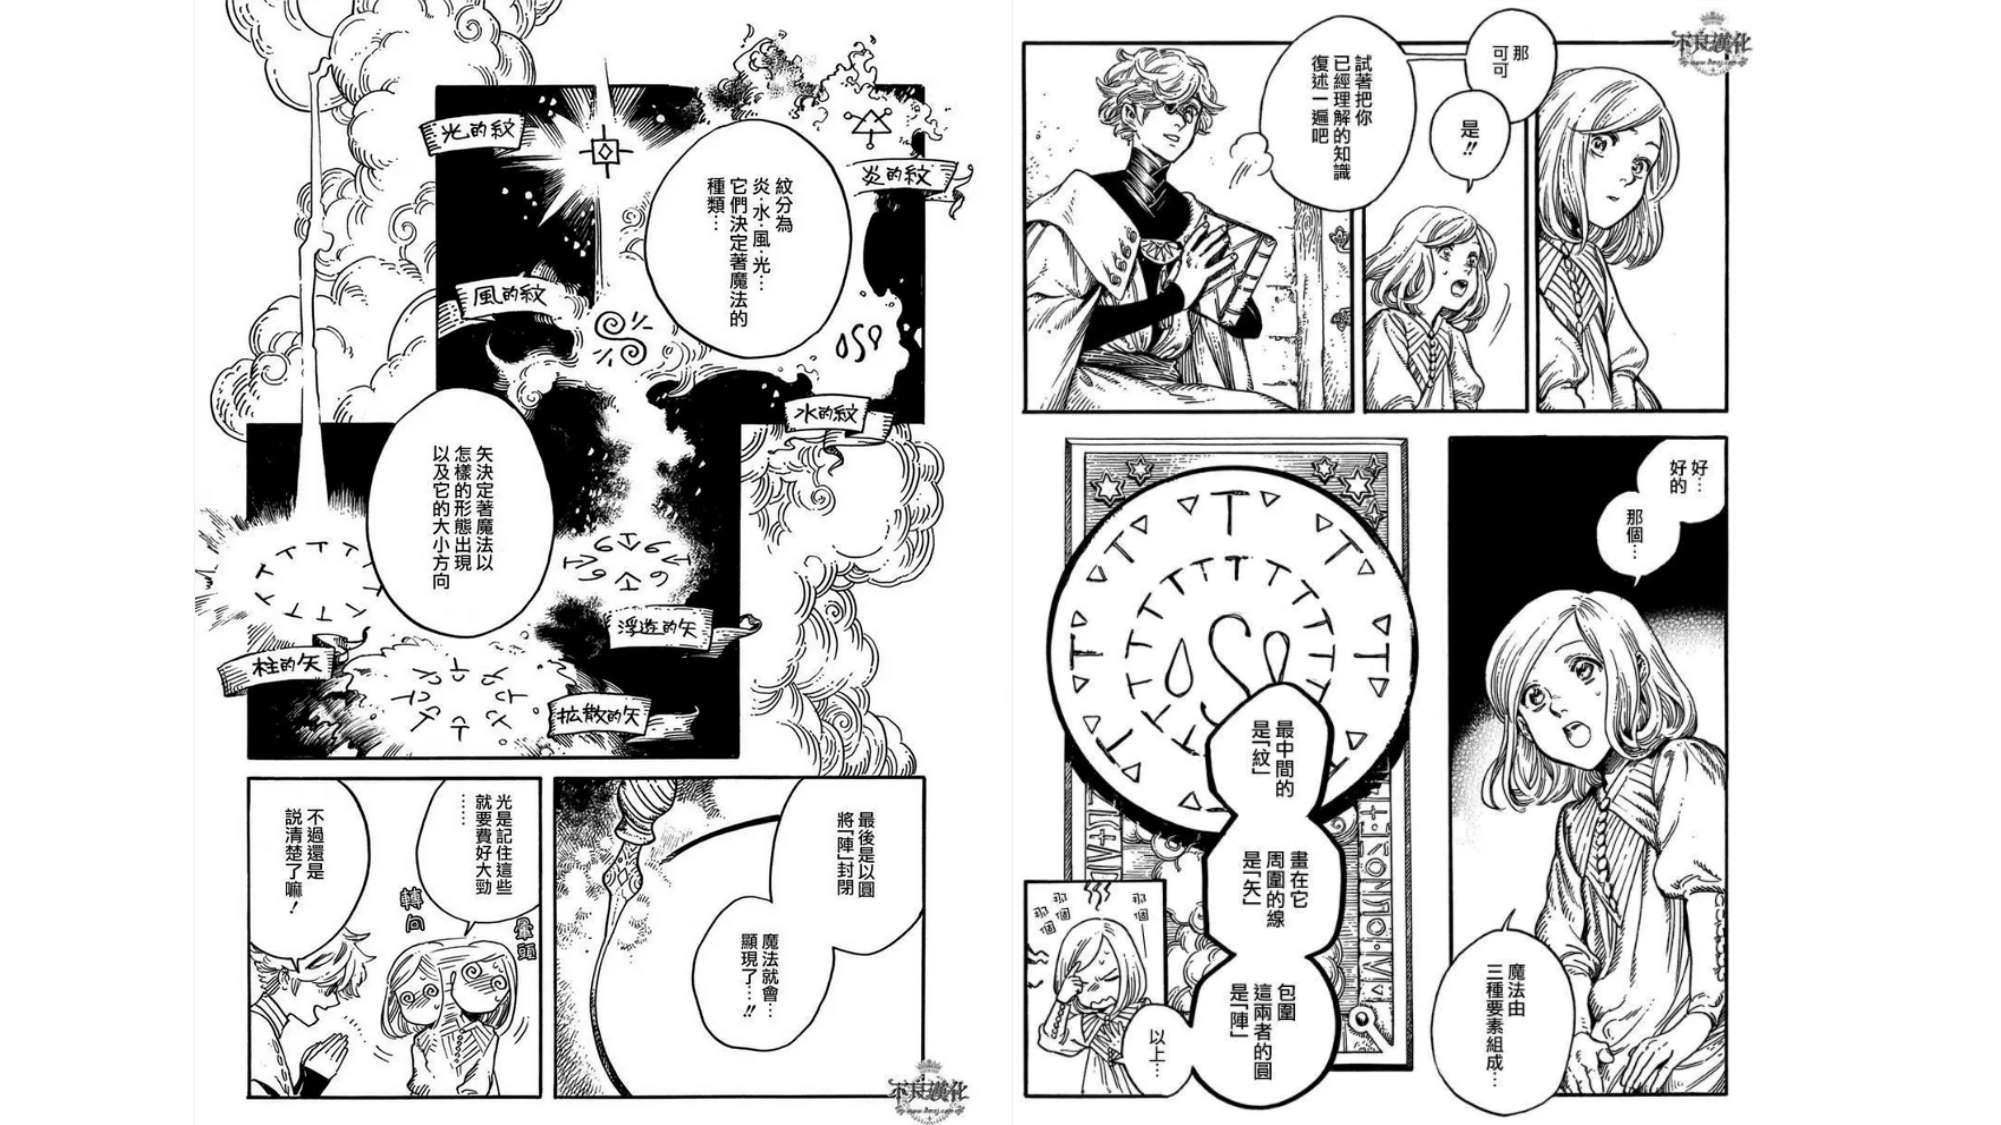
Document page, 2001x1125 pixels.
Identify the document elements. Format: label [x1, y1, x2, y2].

picture [194, 0, 1786, 1125]
